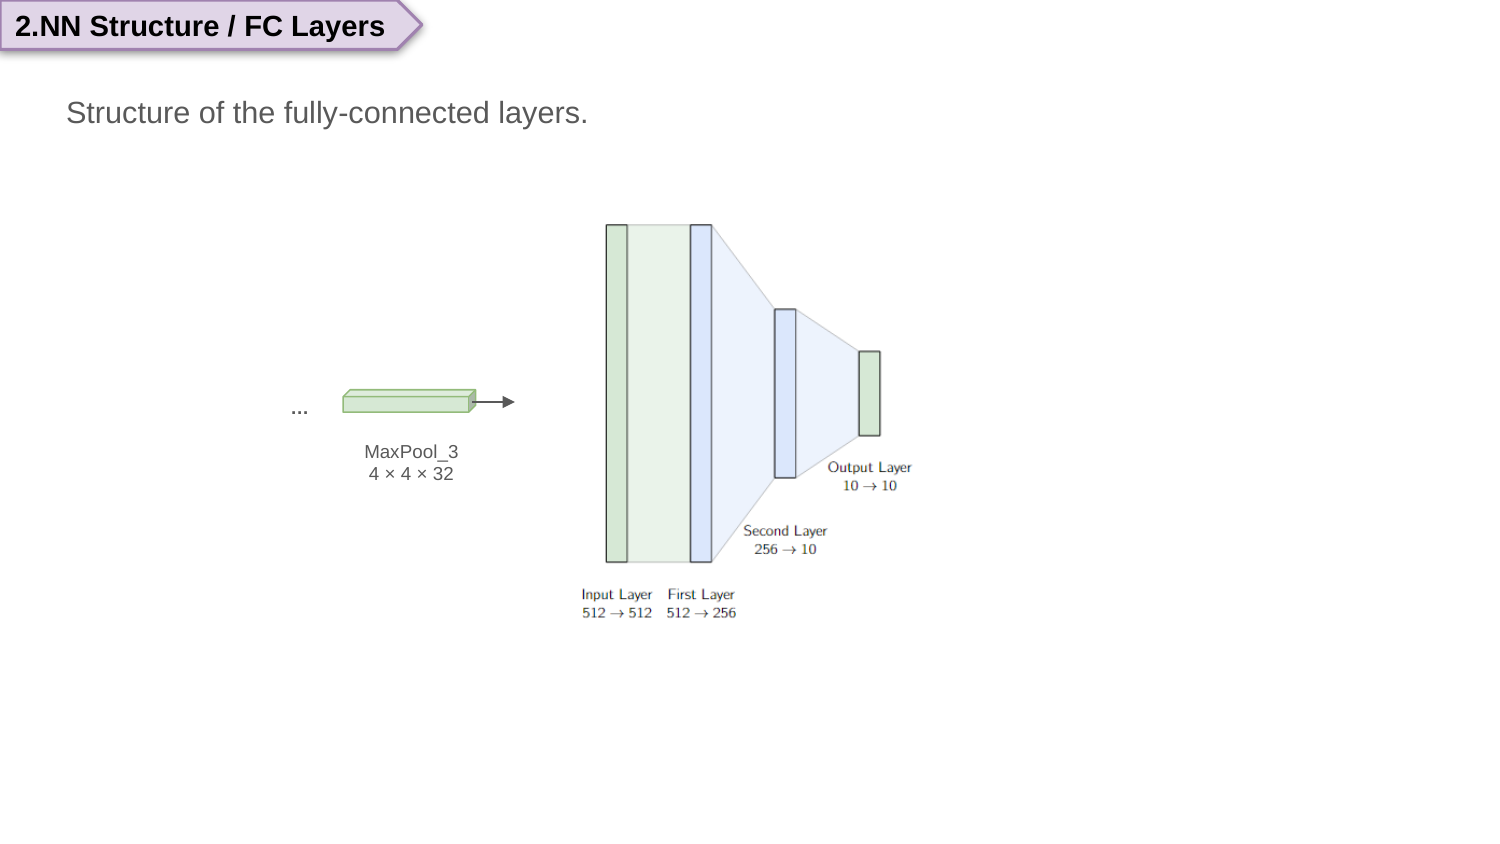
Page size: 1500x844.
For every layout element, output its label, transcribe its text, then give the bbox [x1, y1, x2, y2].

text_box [330, 389, 516, 501]
list Structure of the fully-connected layers. [51, 72, 1449, 145]
text_box 2.NN Structure / FC Layers [0, 0, 422, 50]
picture [580, 219, 920, 624]
text_box … [268, 384, 331, 430]
